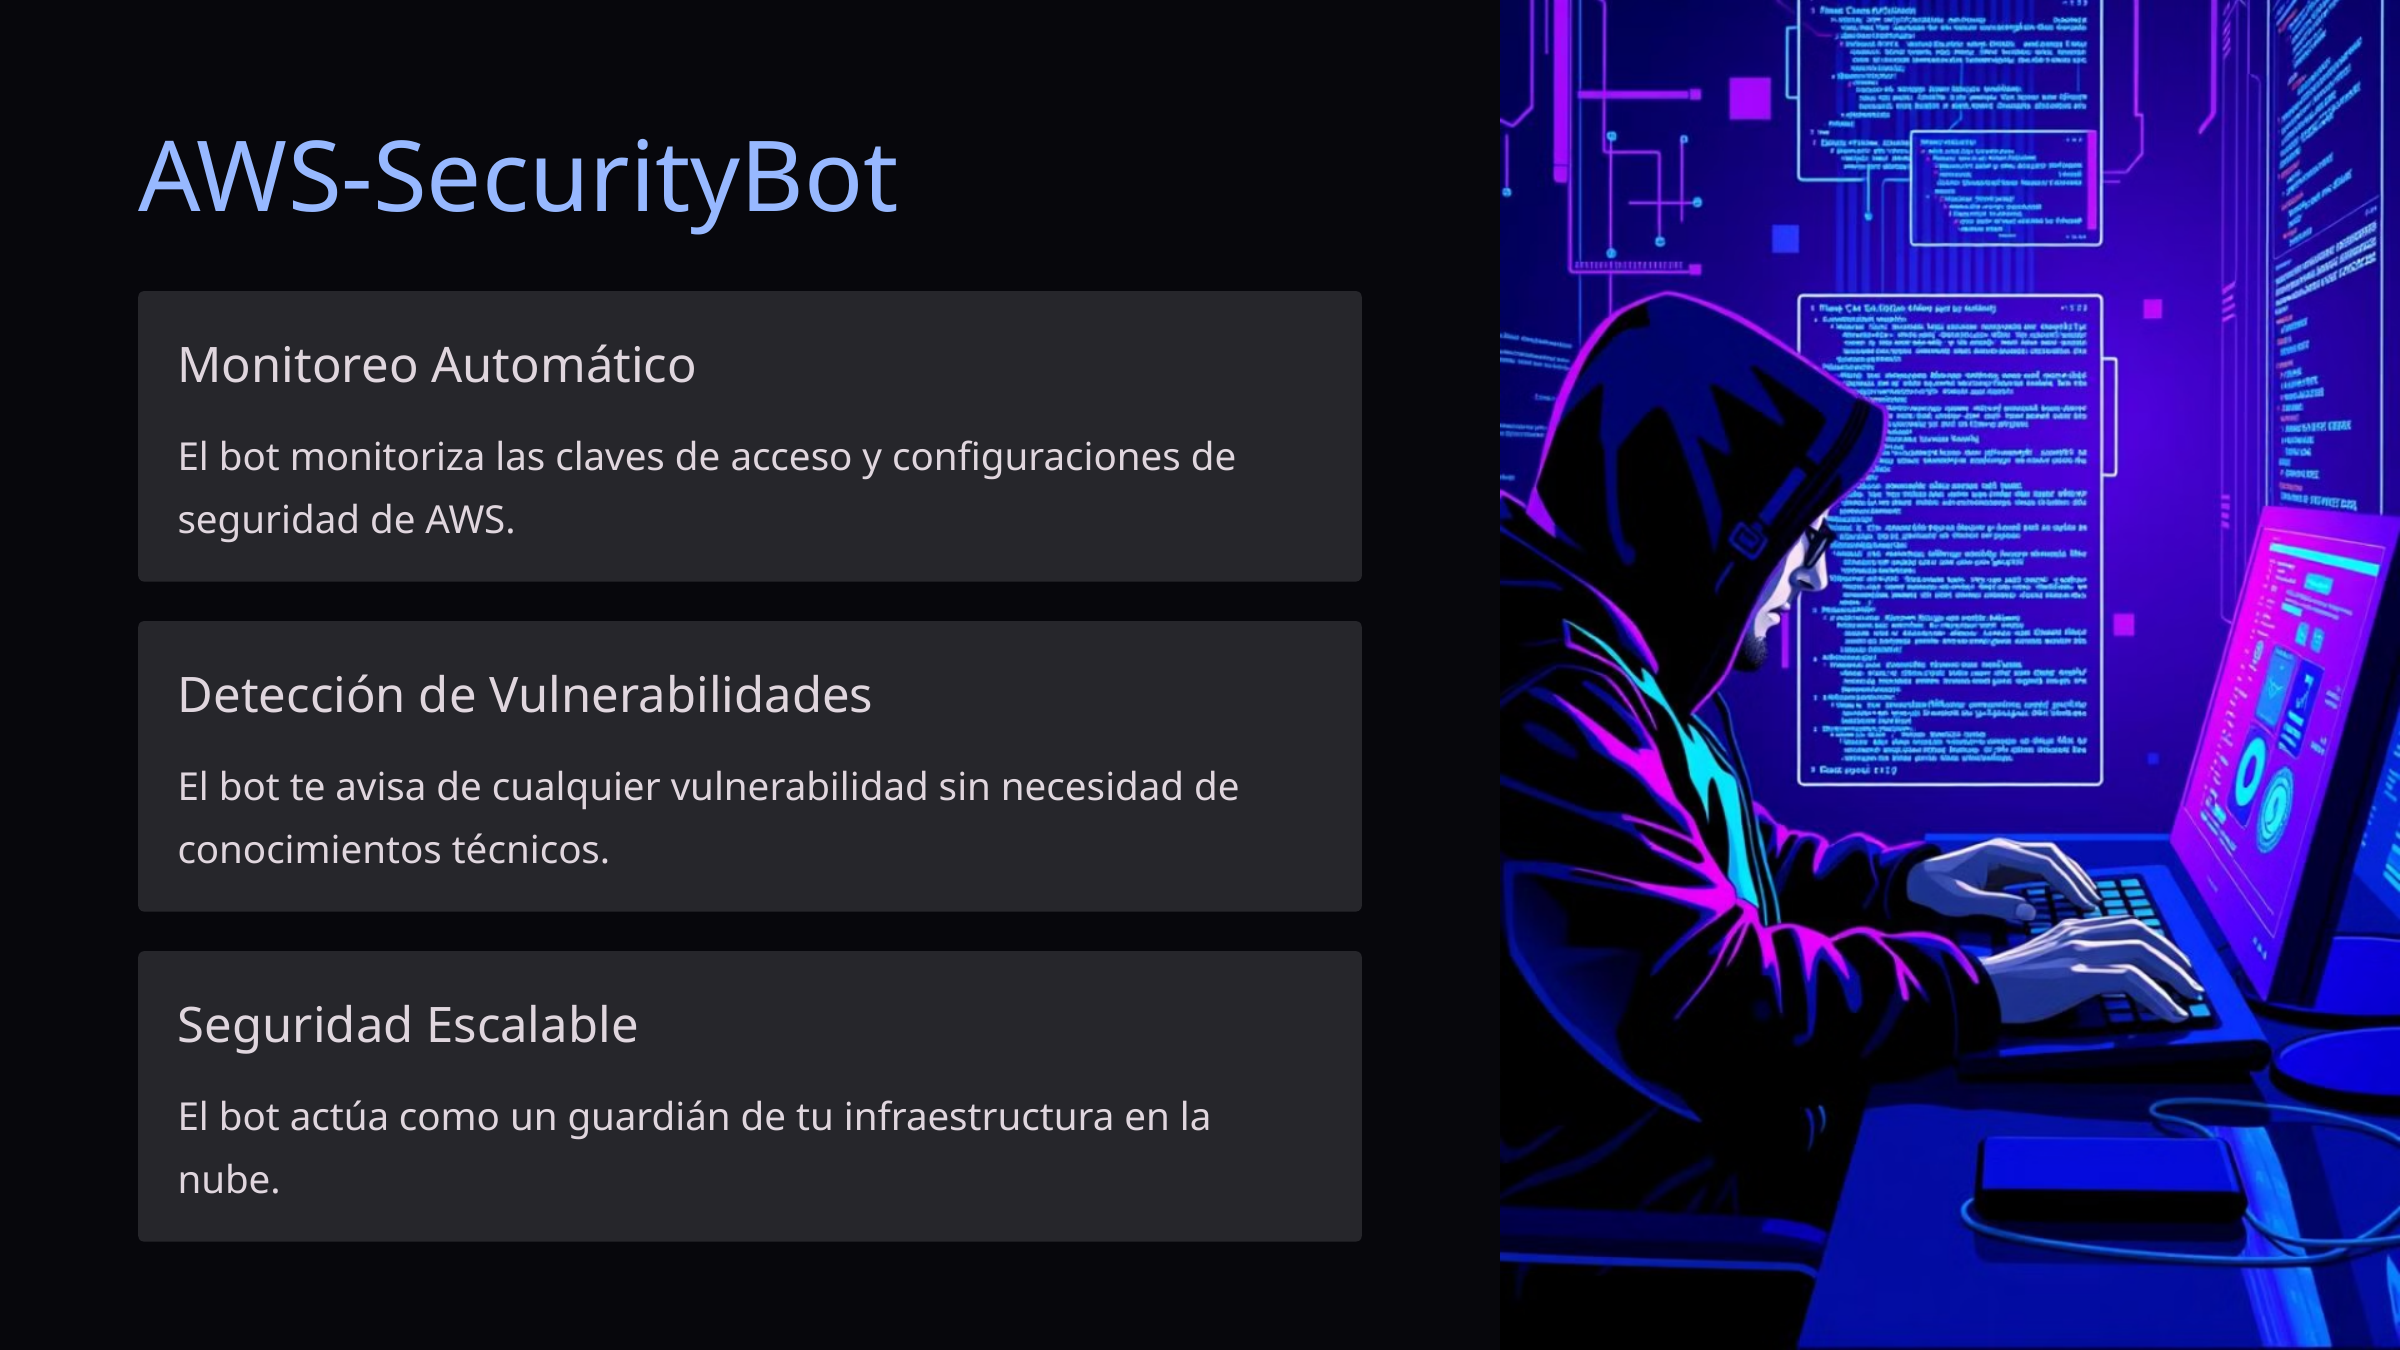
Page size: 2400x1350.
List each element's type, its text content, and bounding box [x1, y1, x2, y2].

text_box Detección de Vulnerabilidades [177, 660, 952, 723]
text_box El bot monitoriza las claves de acceso y configuraciones de seguridad de AWS. [177, 415, 1323, 543]
text_box AWS-SecurityBot [138, 108, 1126, 232]
text_box Seguridad Escalable [177, 990, 688, 1053]
text_box [138, 951, 1362, 1242]
text_box [138, 291, 1362, 582]
text_box Monitoreo Automático [177, 330, 755, 393]
text_box [138, 621, 1362, 912]
text_box El bot te avisa de cualquier vulnerabilidad sin necesidad de conocimientos técnicos. [177, 745, 1323, 873]
picture [1499, 0, 2400, 1350]
text_box El bot actúa como un guardián de tu infraestructura en la nube. [177, 1075, 1323, 1203]
